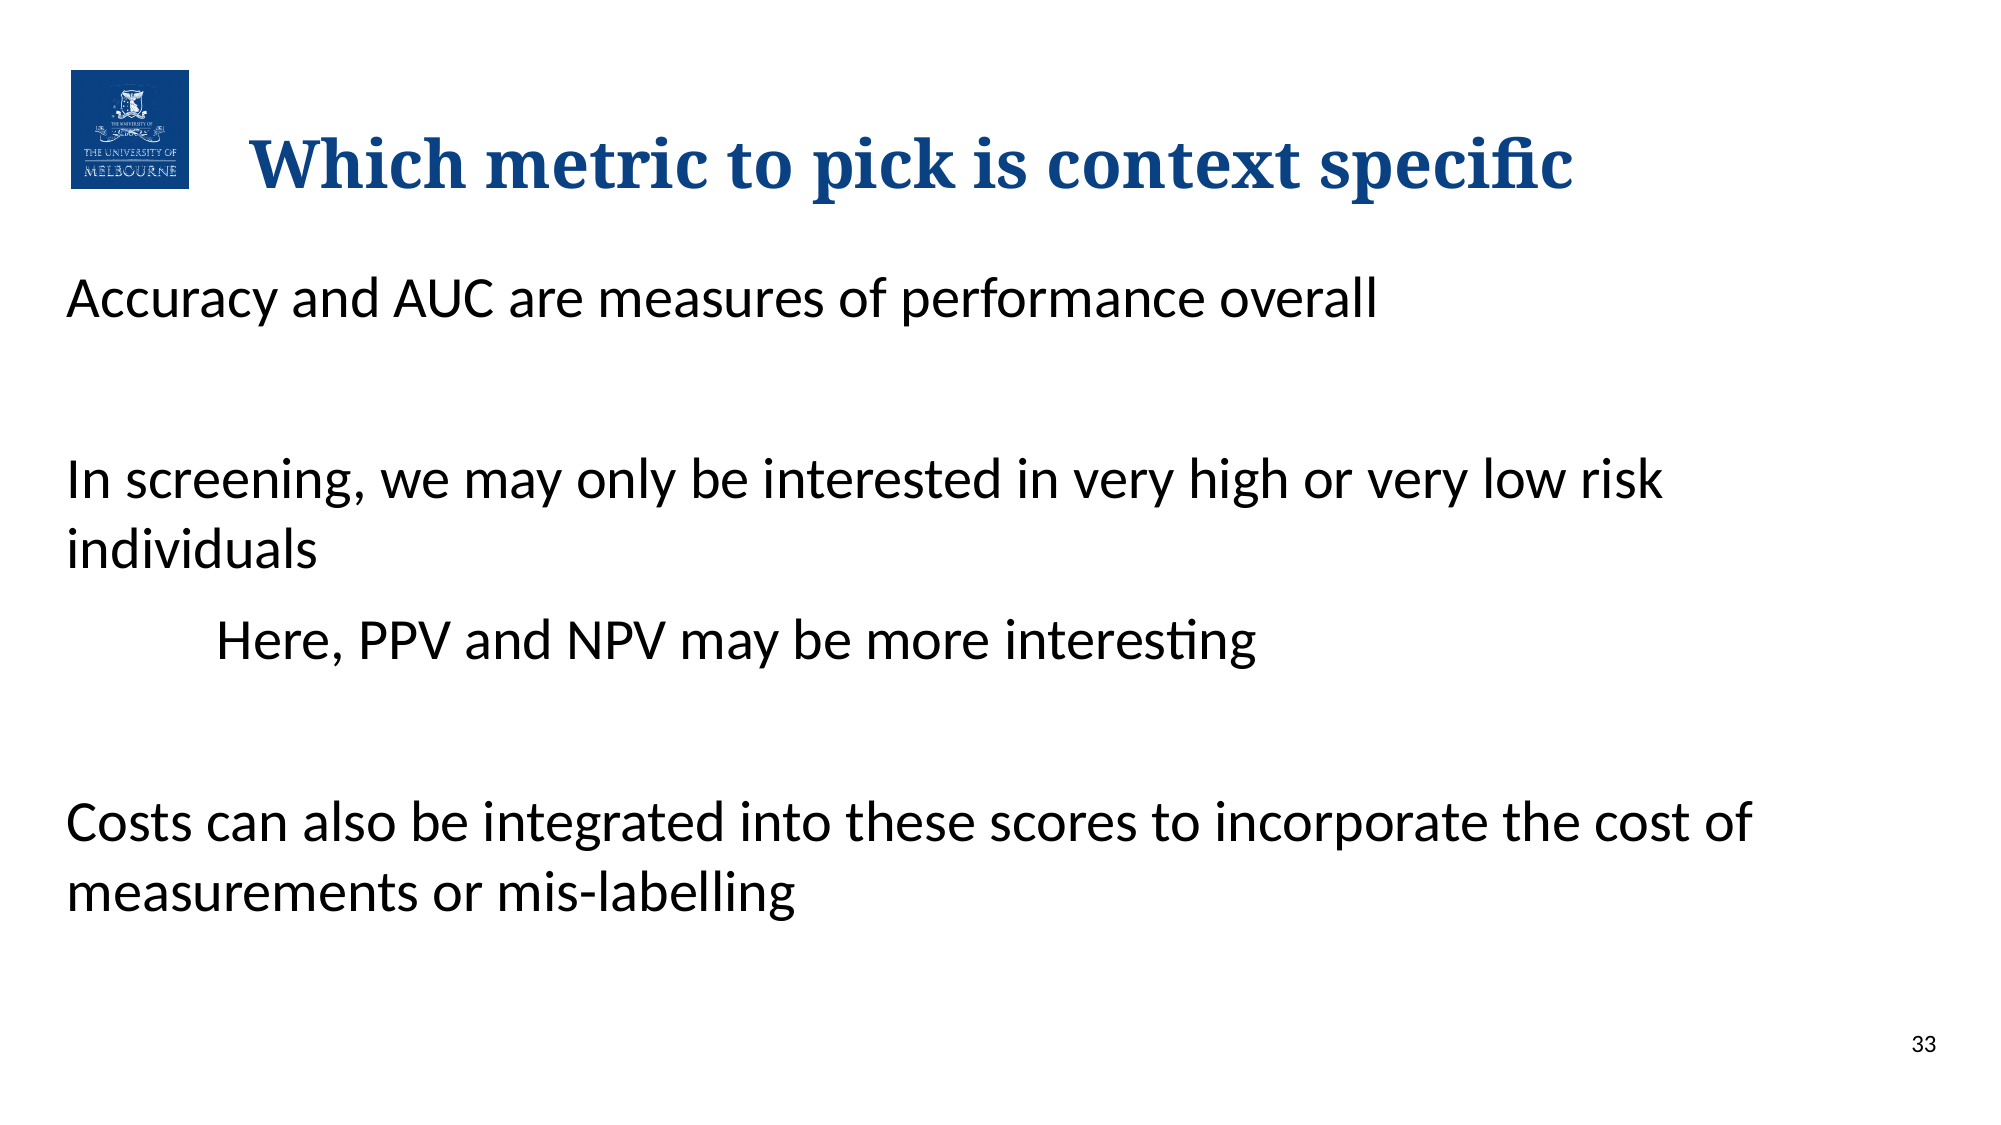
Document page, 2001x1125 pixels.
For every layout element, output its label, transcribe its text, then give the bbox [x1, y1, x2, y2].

picture [71, 70, 189, 189]
list Accuracy and AUC are measures of performance overall In screening, we may only be interested in very high or very low risk individuals Here, PPV and NPV may be more interesting Costs can also be integrated into these scores to incorporate the cost of measurements or mis-labelling [51, 251, 1924, 970]
title Which metric to pick is context specific [234, 64, 1924, 211]
slide_number 33 [1797, 1012, 1937, 1073]
